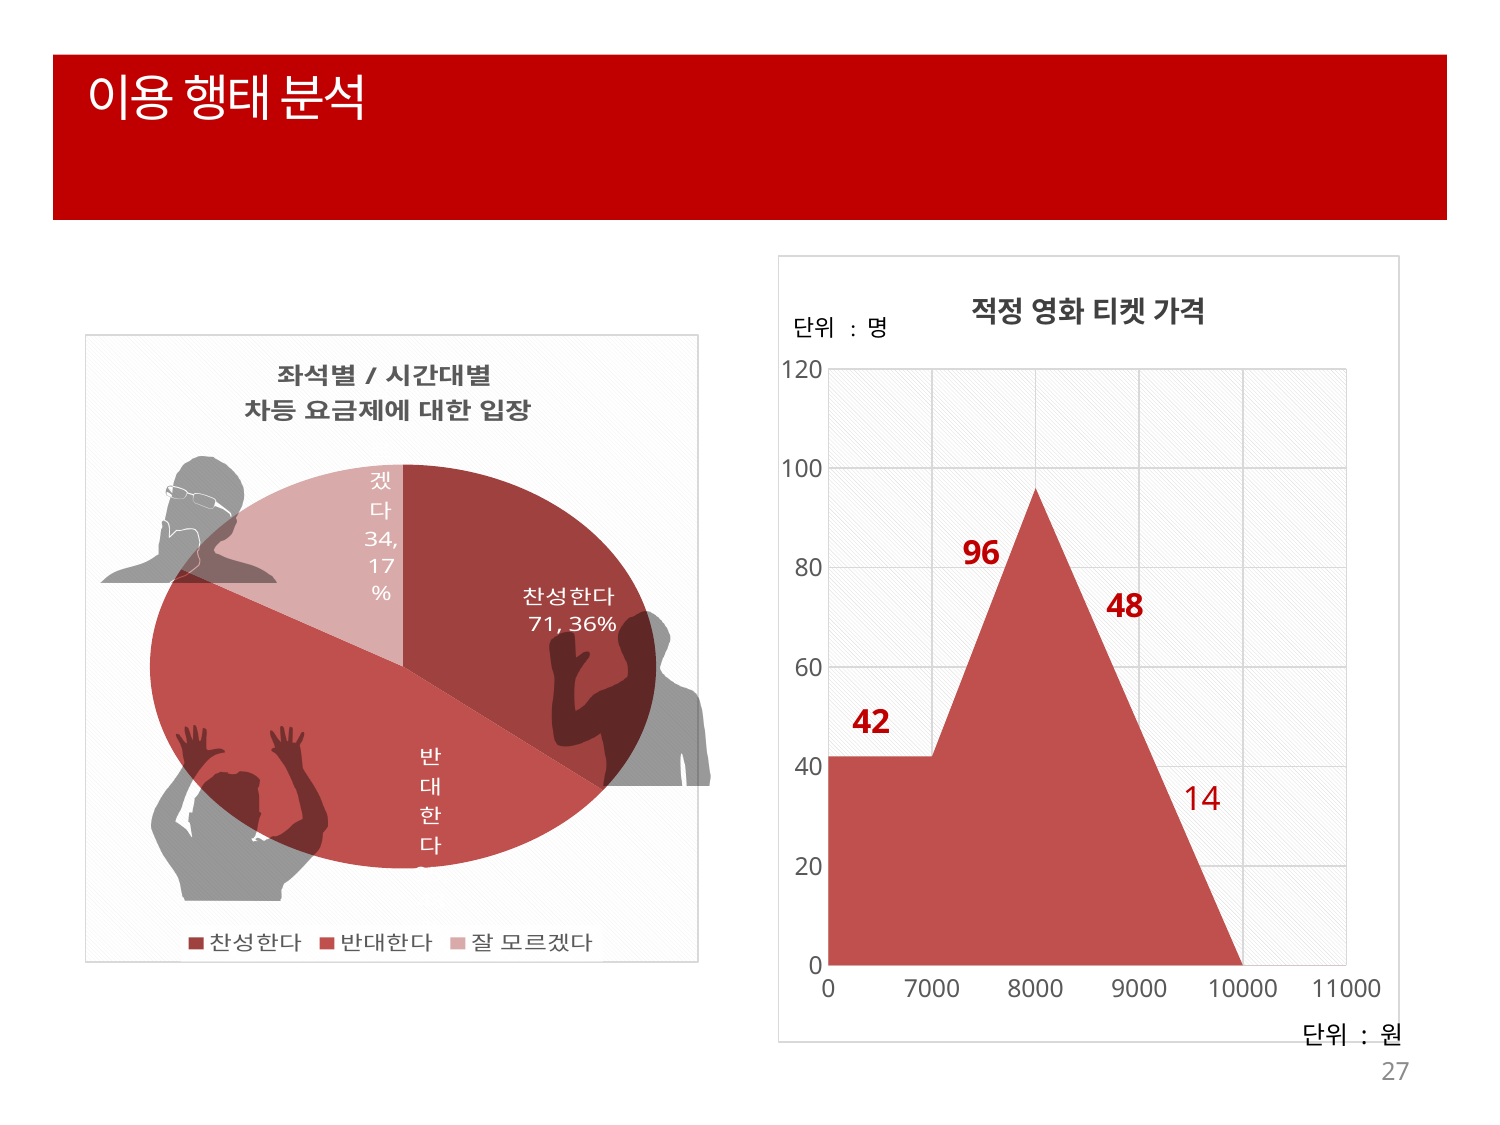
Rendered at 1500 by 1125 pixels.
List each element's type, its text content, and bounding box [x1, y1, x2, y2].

title 이용 행태 분석 [71, 59, 1422, 225]
chart [777, 255, 1400, 1043]
slide_number 27 [1074, 1051, 1425, 1103]
picture [151, 724, 328, 901]
picture [537, 609, 734, 786]
text_box [51, 52, 1449, 222]
chart [84, 255, 700, 1043]
text_box 단위 : 원 [1287, 1011, 1445, 1057]
picture [100, 456, 277, 584]
